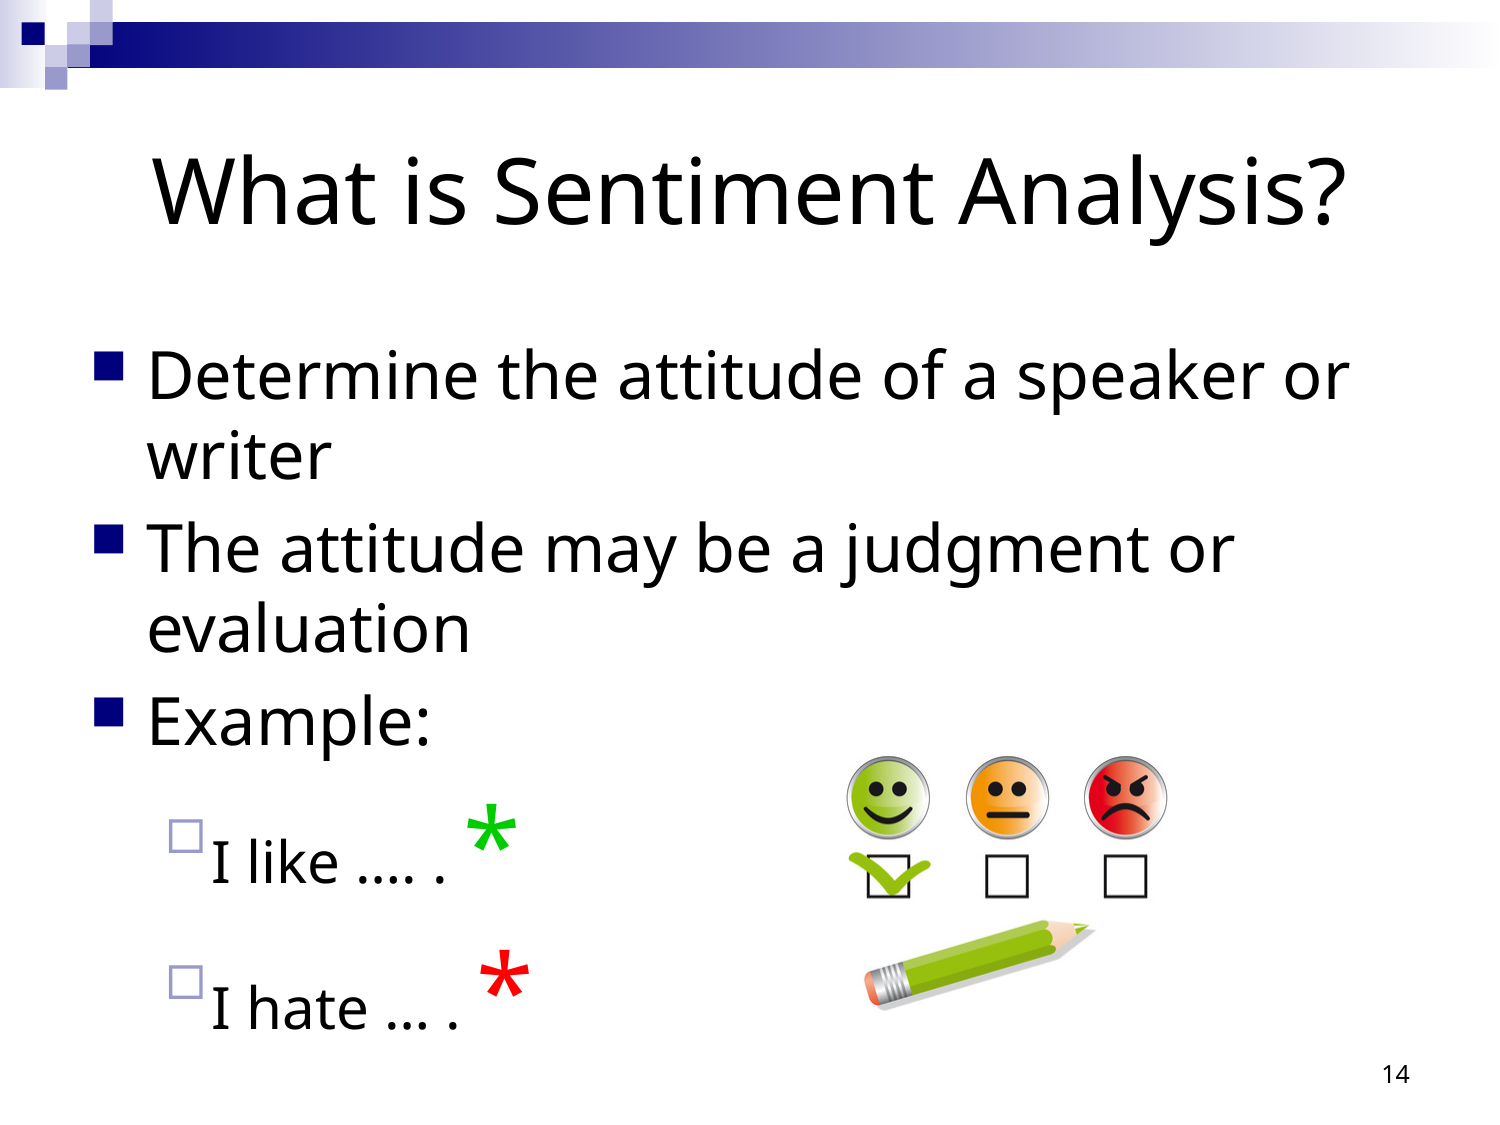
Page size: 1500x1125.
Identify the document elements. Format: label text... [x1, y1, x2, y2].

list Determine the attitude of a speaker or writer The attitude may be a judgment or evaluation Example: I like …. . * I hate … . * [75, 324, 1425, 963]
title What is Sentiment Analysis? [75, 75, 1425, 300]
picture [793, 724, 1206, 1016]
slide_number 14 [1074, 1024, 1426, 1101]
